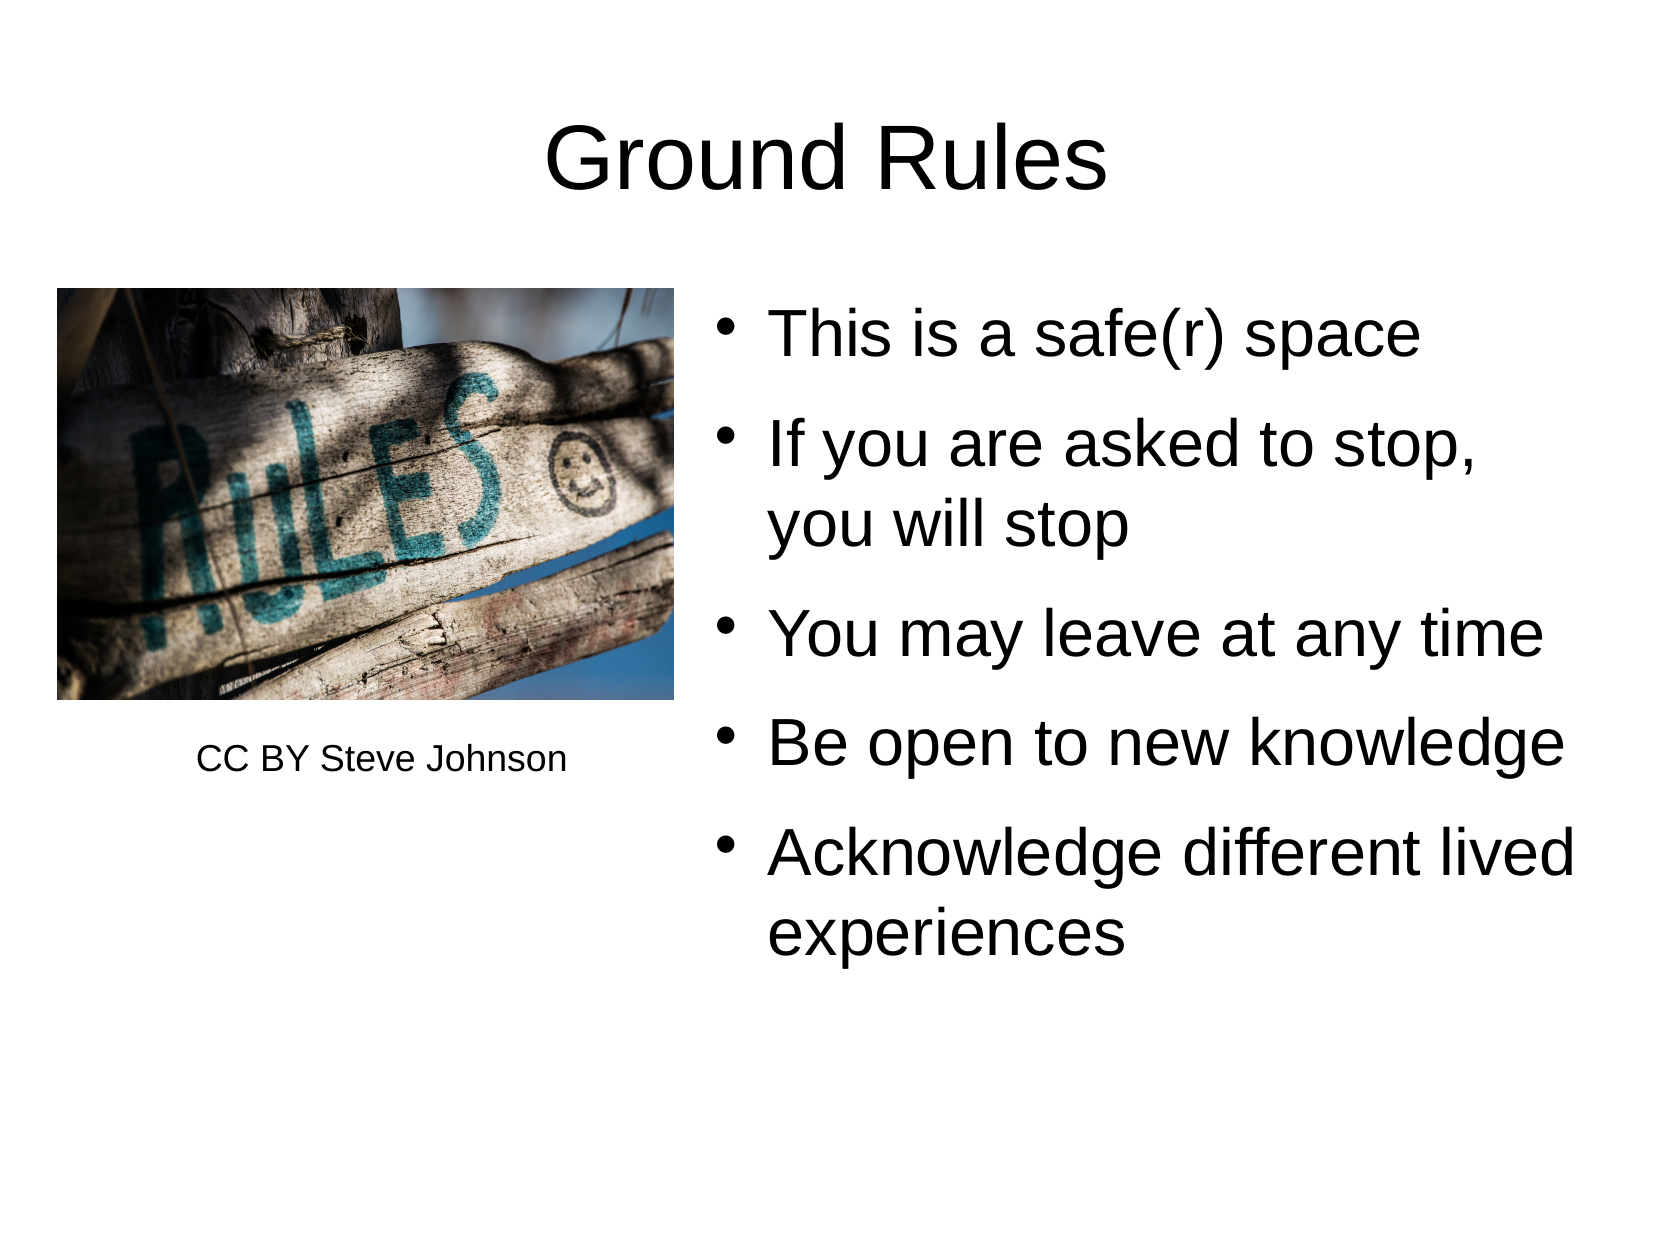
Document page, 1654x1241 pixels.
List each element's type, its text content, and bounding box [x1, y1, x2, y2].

picture [56, 287, 674, 700]
text_box This is a safe(r) space If you are asked to stop, you will stop You may leave at any time Be open to new knowledge Acknowledge different lived experiences [696, 290, 1605, 1010]
text_box CC BY Steve Johnson [180, 726, 584, 825]
text_box Ground Rules [82, 49, 1571, 257]
